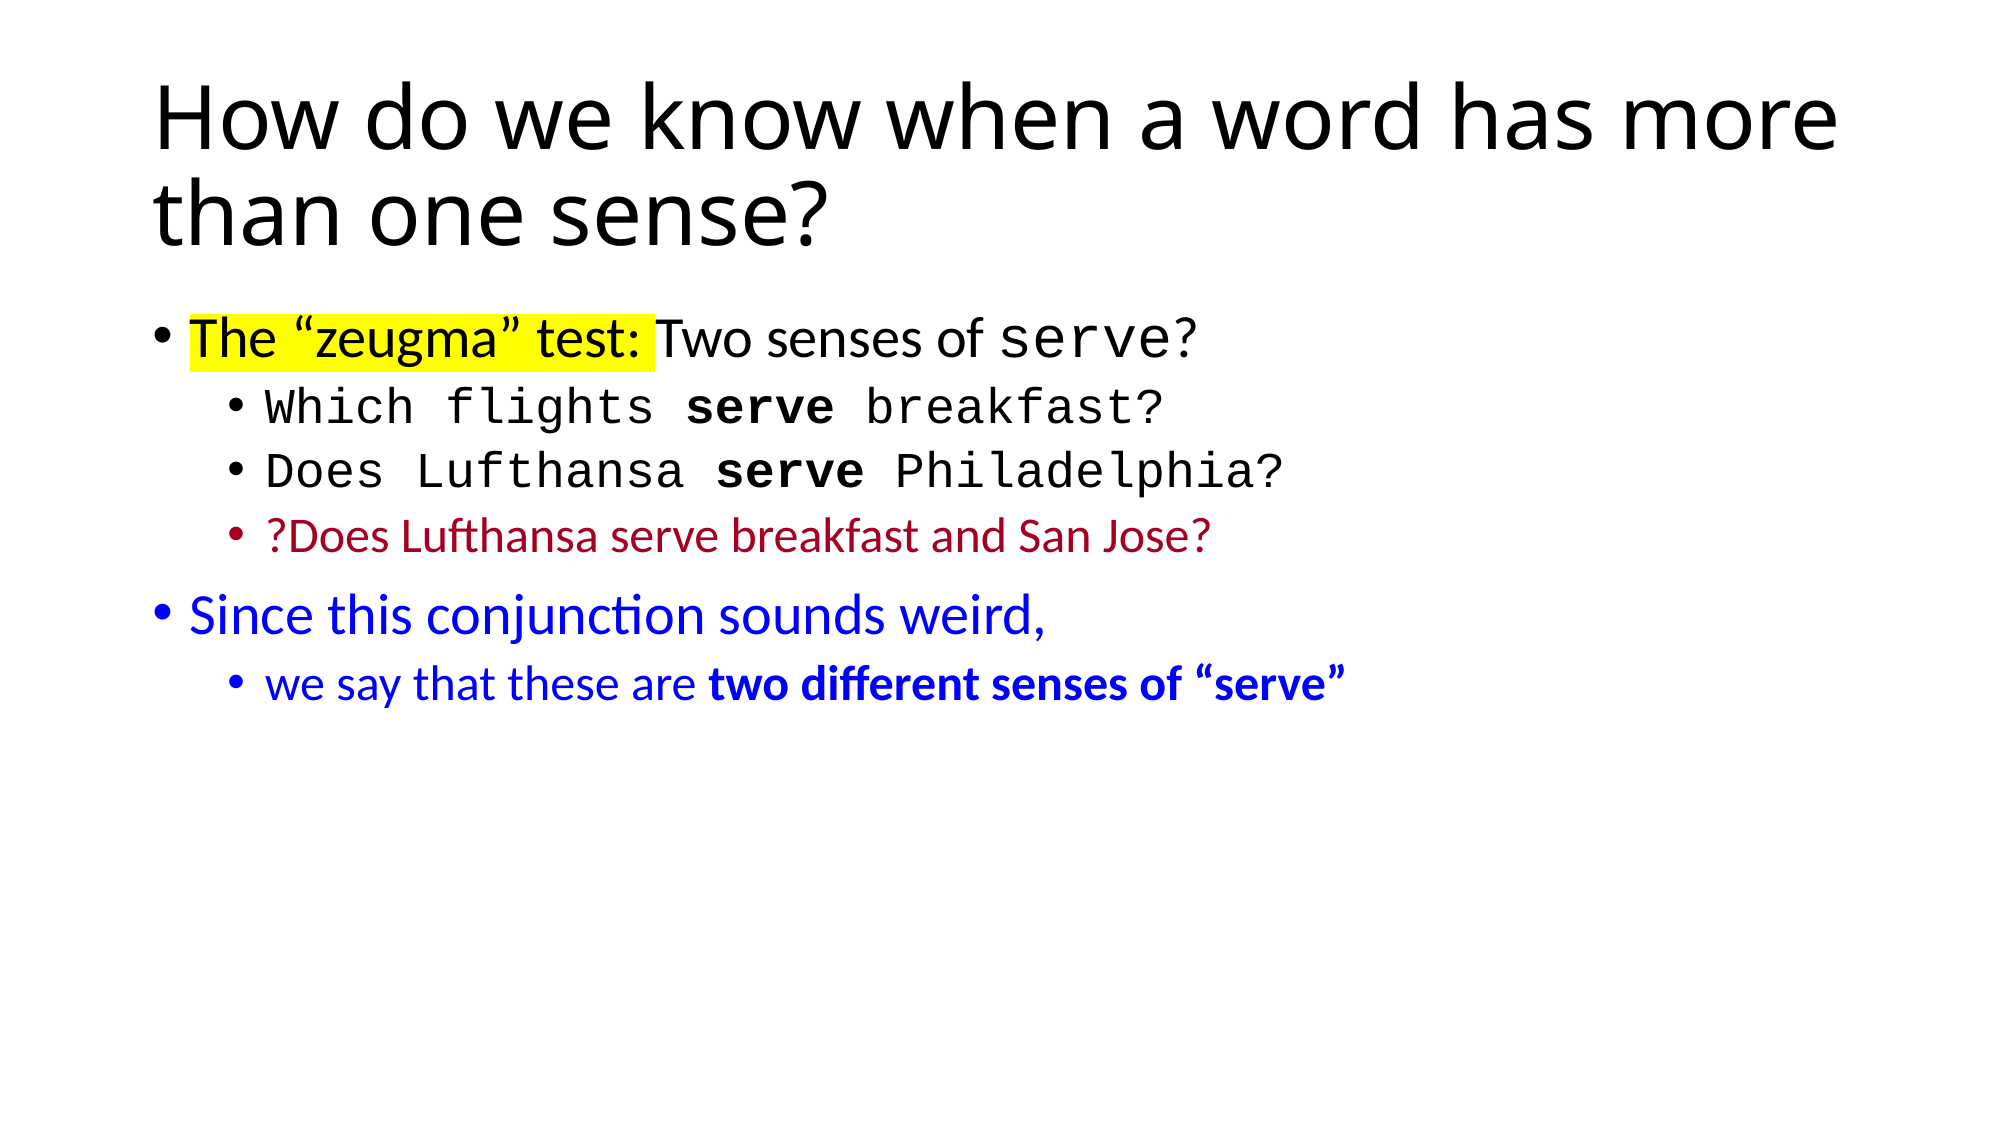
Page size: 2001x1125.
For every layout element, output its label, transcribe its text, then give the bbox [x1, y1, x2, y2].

title How do we know when a word has more than one sense? [137, 59, 1863, 278]
list The “zeugma” test: Two senses of serve? Which flights serve breakfast? Does Lufthansa serve Philadelphia? ?Does Lufthansa serve breakfast and San Jose? Since this conjunction sounds weird, we say that these are two different senses of “serve” [137, 299, 1863, 1014]
